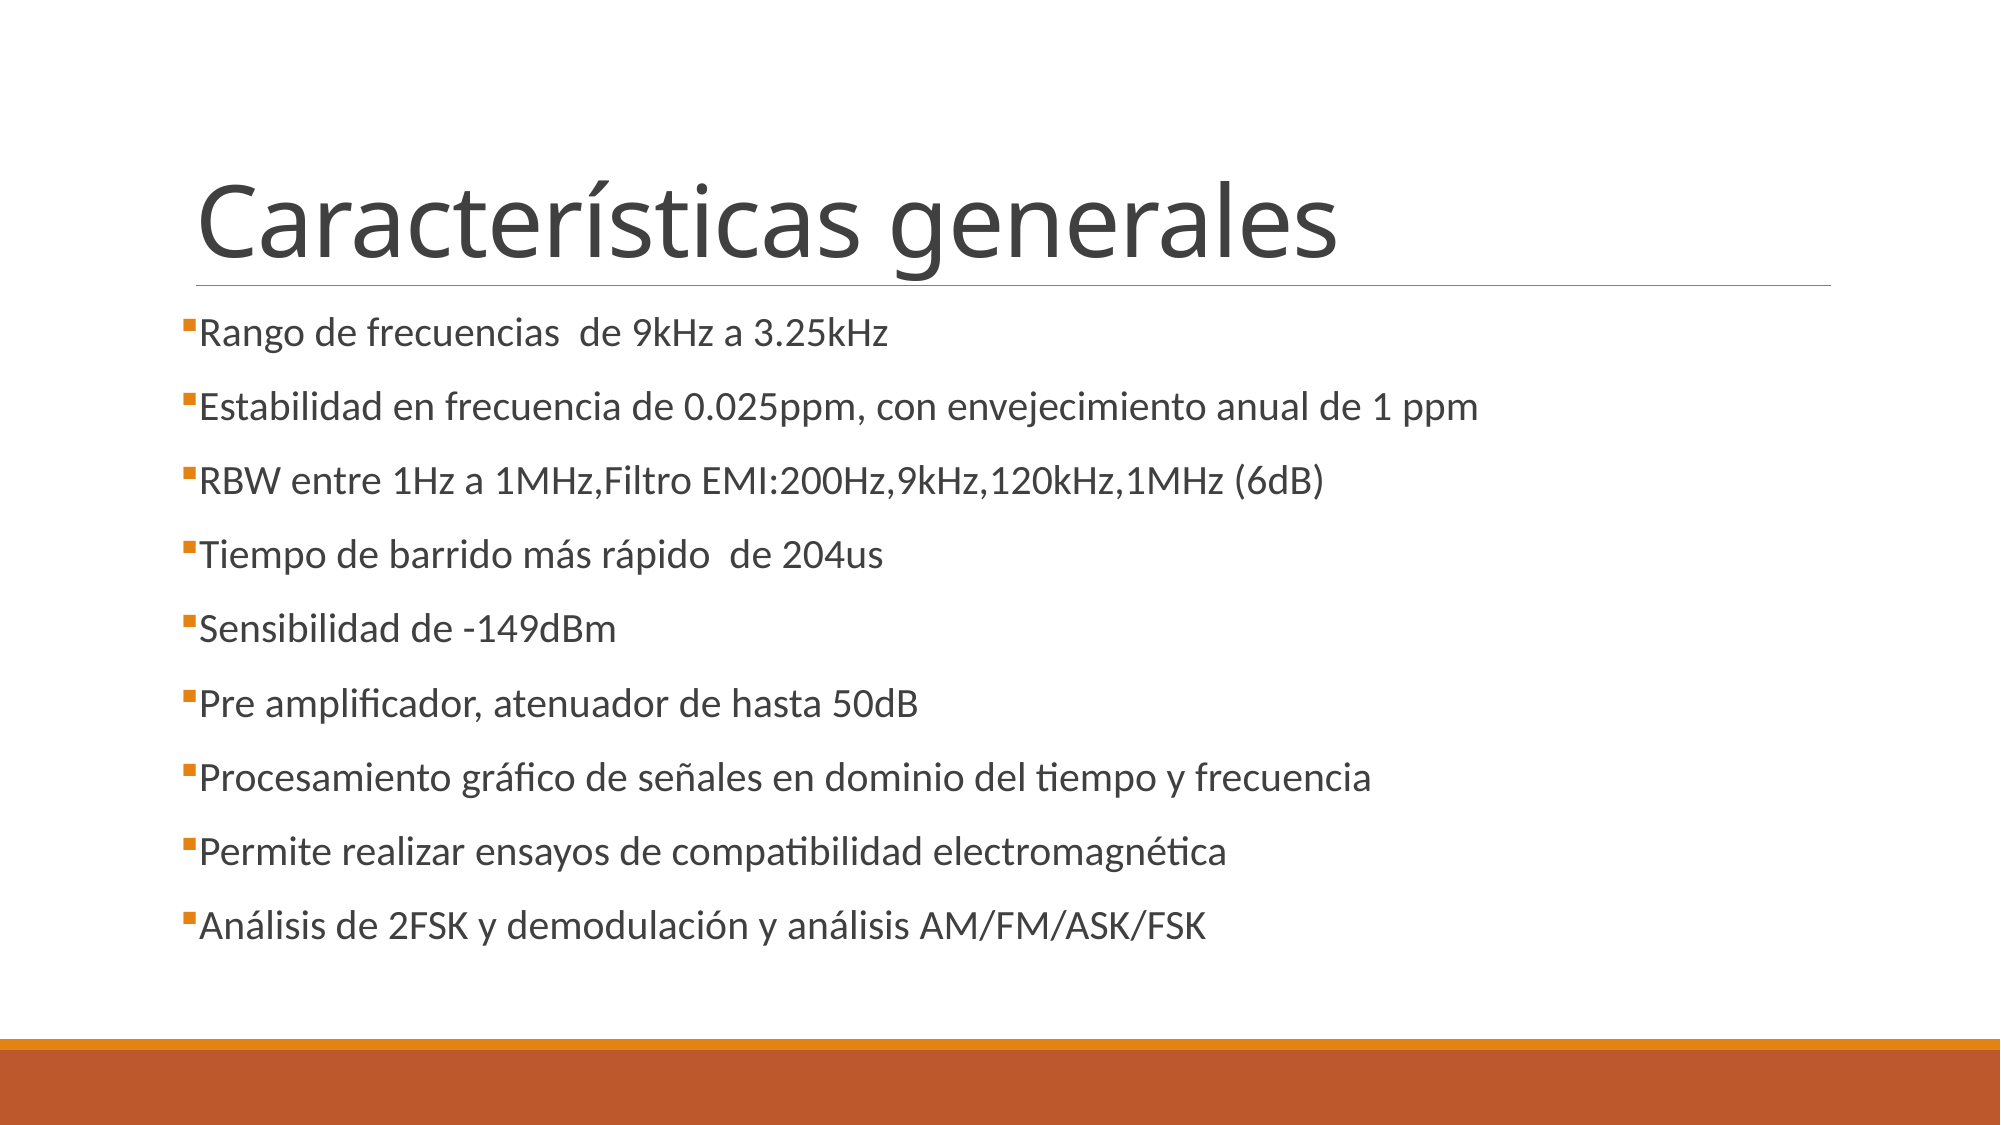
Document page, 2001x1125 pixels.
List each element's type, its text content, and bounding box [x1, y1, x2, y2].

list Rango de frecuencias de 9kHz a 3.25kHz Estabilidad en frecuencia de 0.025ppm, con envejecimiento anual de 1 ppm RBW entre 1Hz a 1MHz,Filtro EMI:200Hz,9kHz,120kHz,1MHz (6dB) Tiempo de barrido más rápido de 204us Sensibilidad de -149dBm Pre amplificador, atenuador de hasta 50dB Procesamiento gráfico de señales en dominio del tiempo y frecuencia Permite realizar ensayos de compatibilidad electromagnética Análisis de 2FSK y demodulación y análisis AM/FM/ASK/FSK [180, 302, 1830, 963]
title Características generales [180, 47, 1830, 285]
